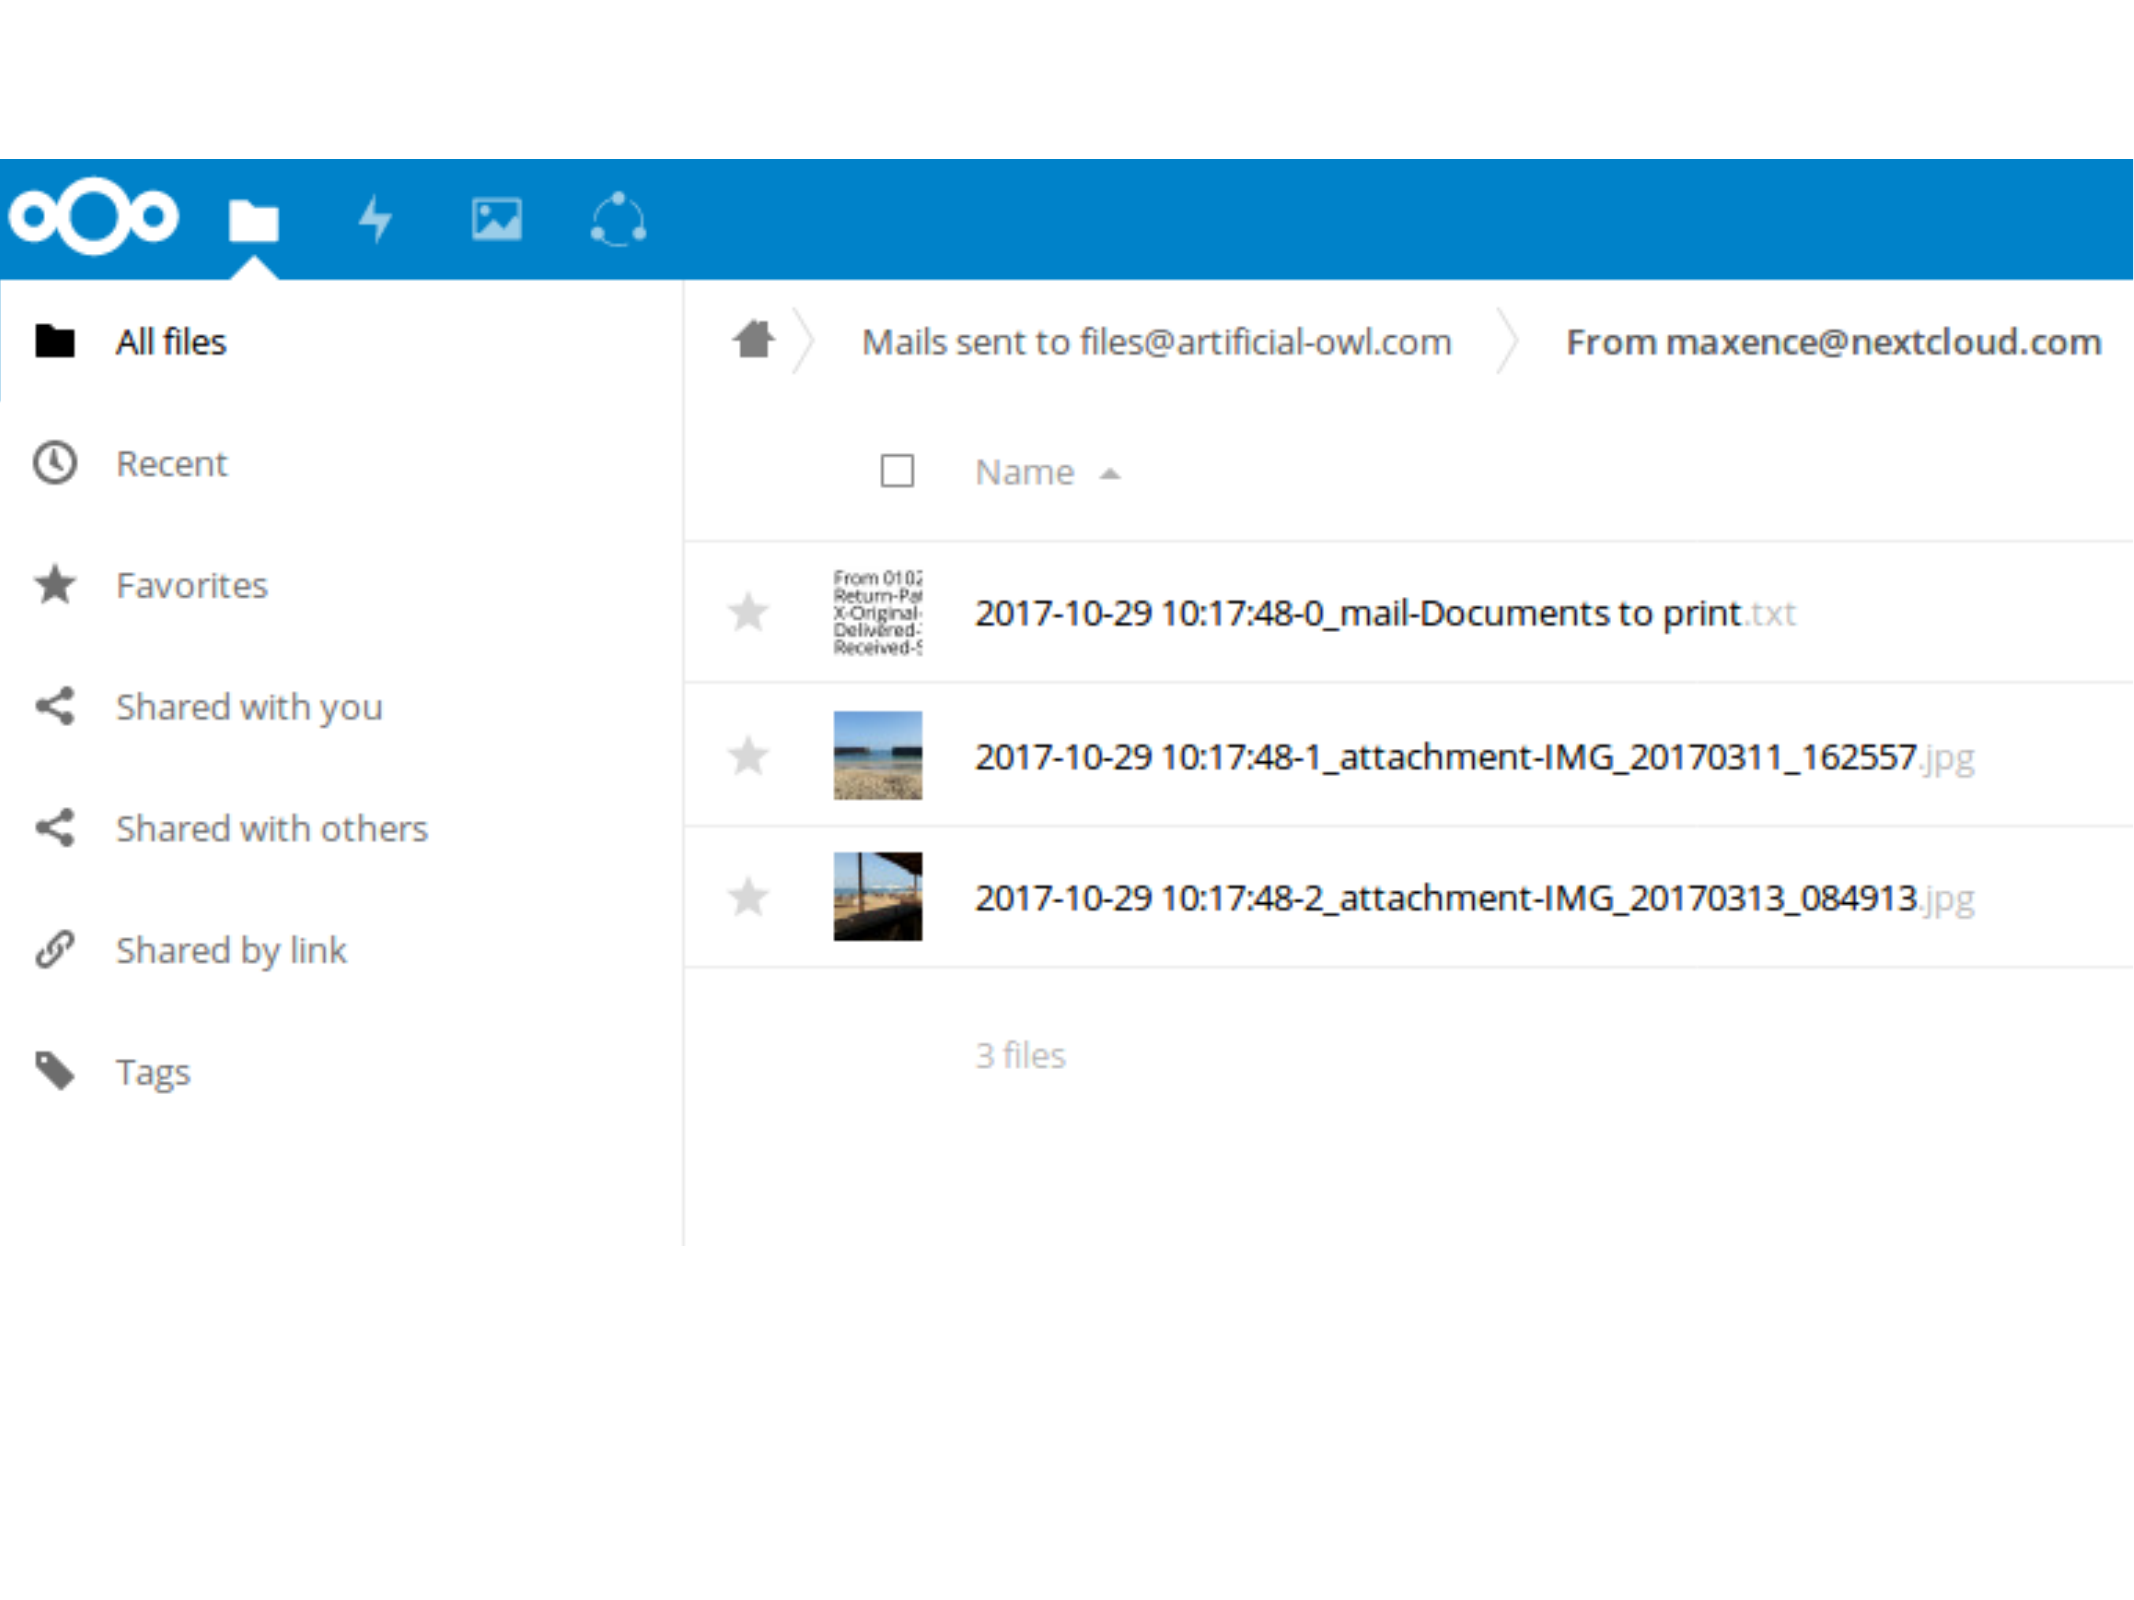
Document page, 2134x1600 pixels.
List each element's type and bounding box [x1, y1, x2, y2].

picture [0, 159, 2134, 1246]
